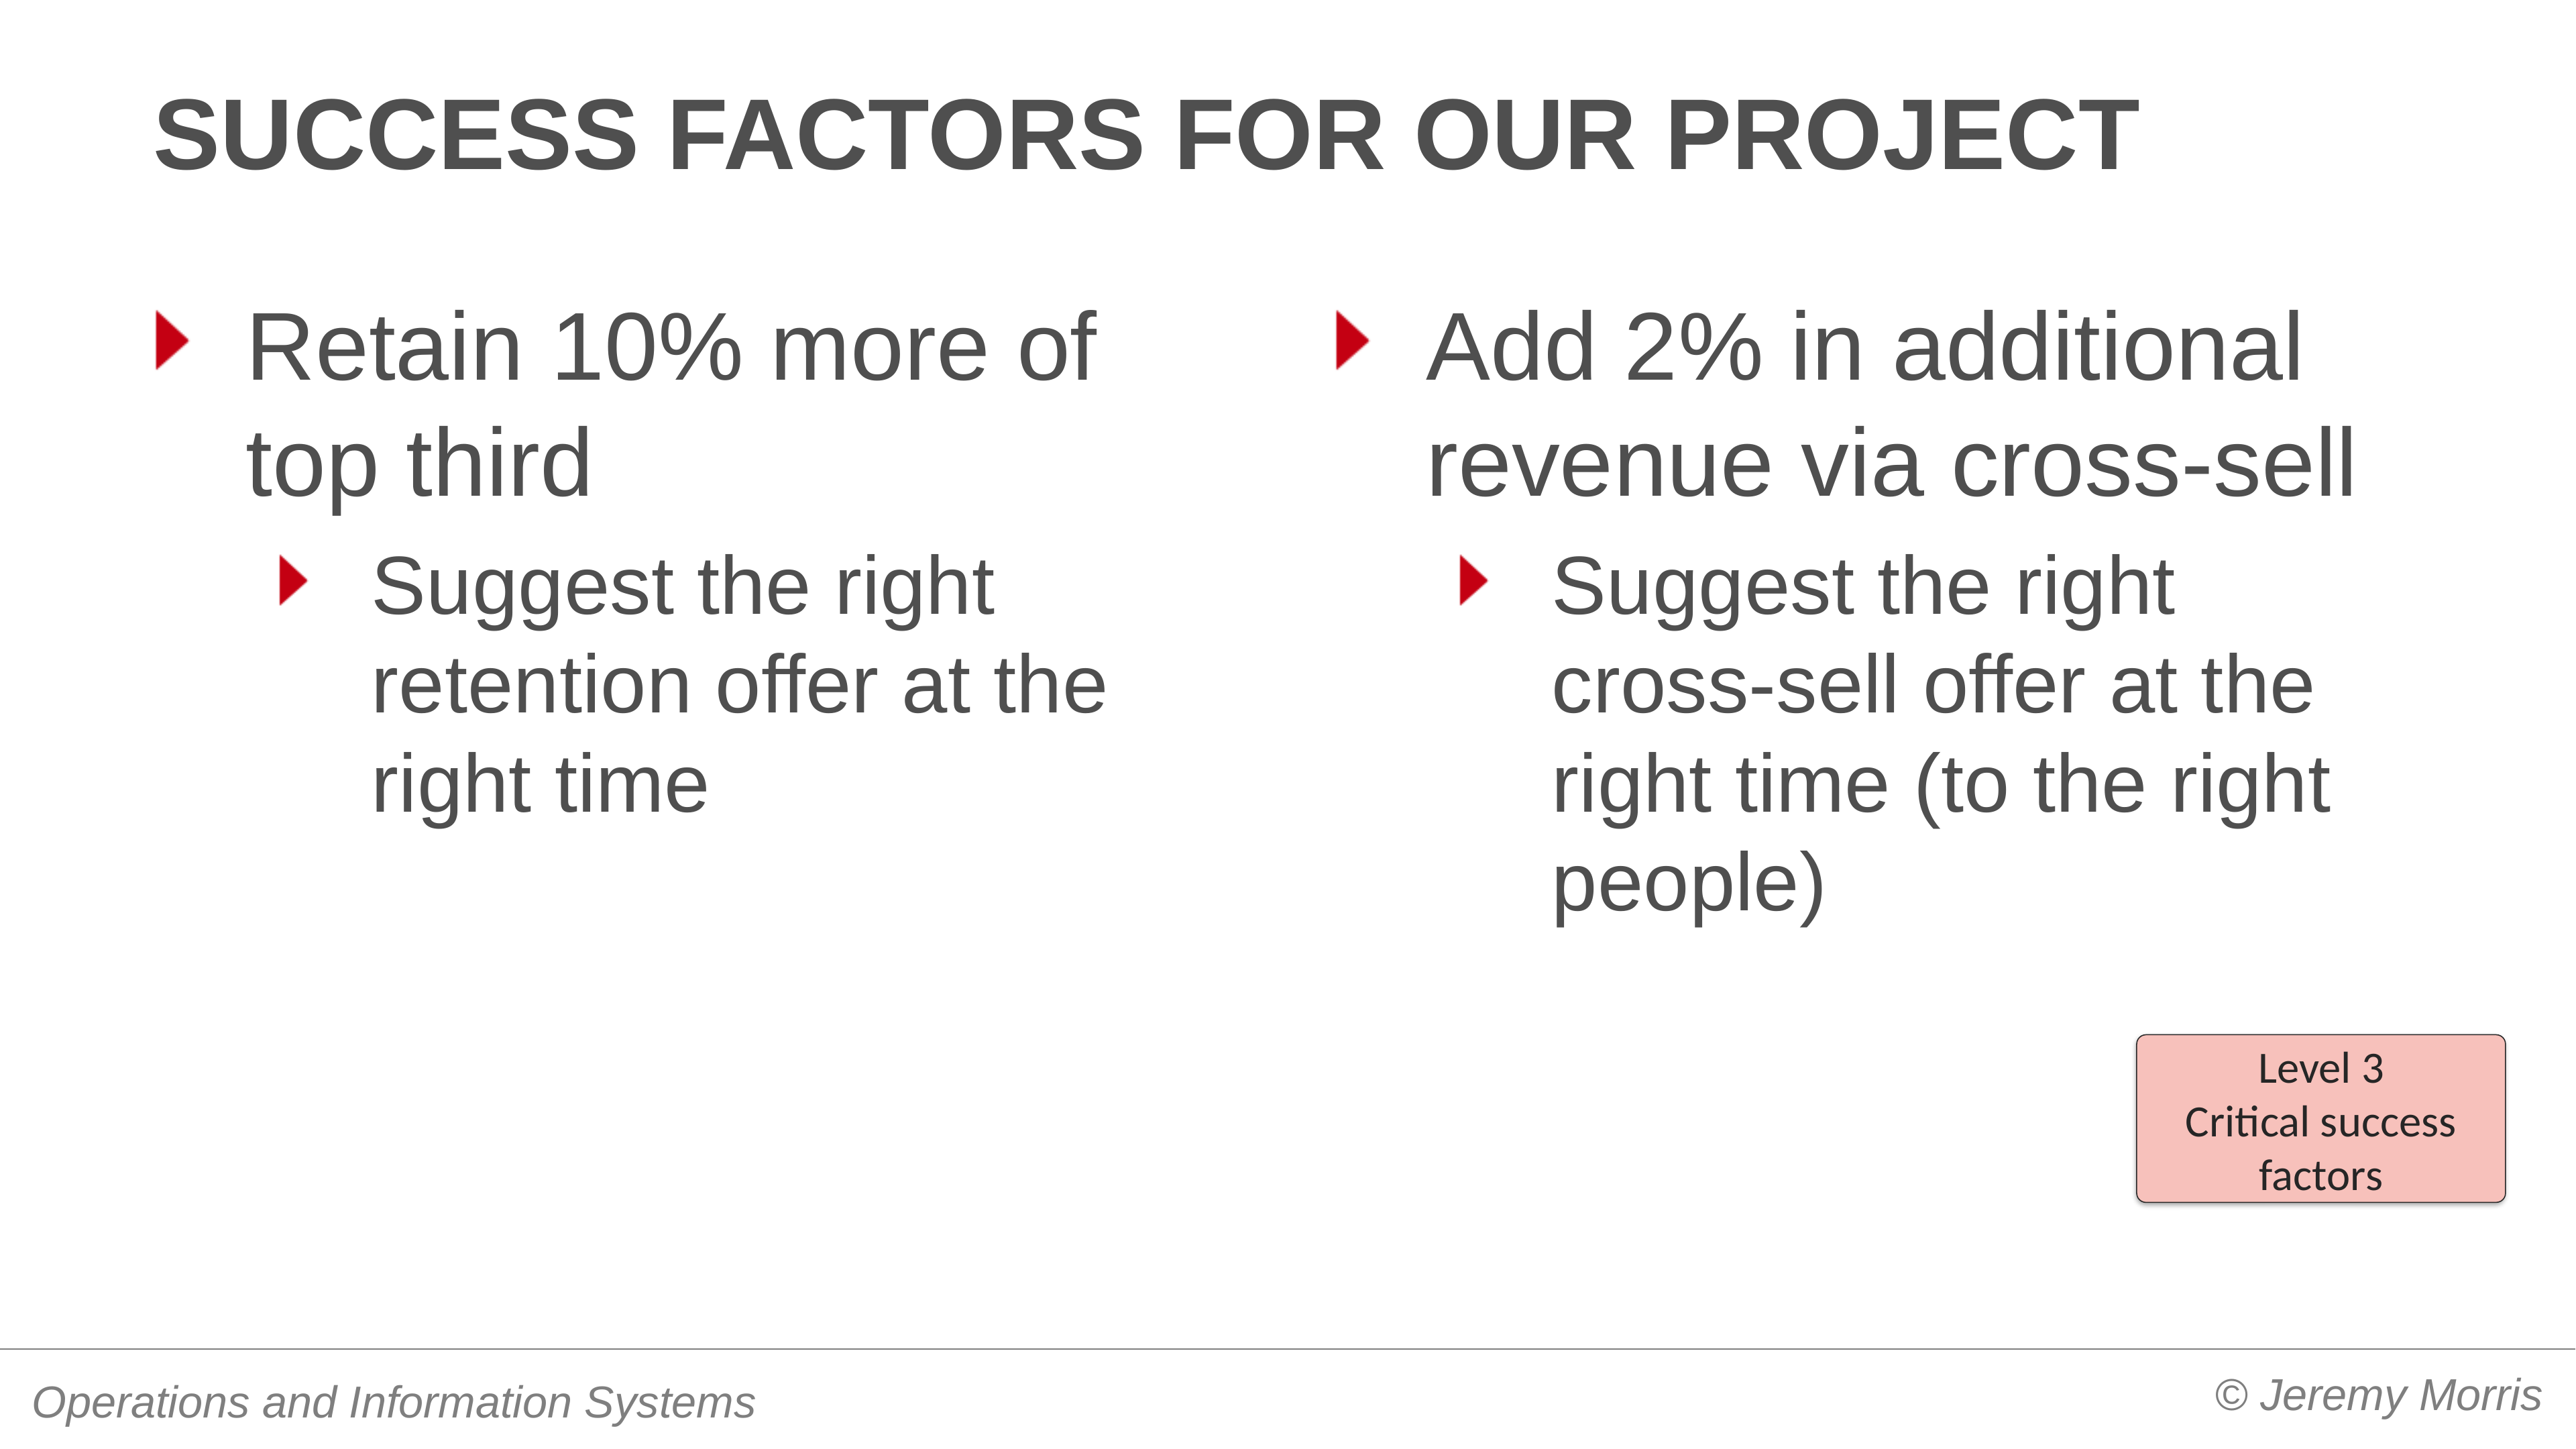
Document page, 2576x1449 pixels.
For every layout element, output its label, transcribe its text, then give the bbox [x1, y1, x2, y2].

picture [1457, 552, 1491, 610]
list Retain 10% more of top third Suggest the right retention offer at the right time [128, 271, 1266, 1240]
list Add 2% in additional revenue via cross-sell Suggest the right cross-sell offer at the right time (to the right people) [1309, 271, 2447, 1240]
picture [153, 307, 192, 376]
picture [277, 552, 311, 610]
text_box Level 3 Critical success factors [2136, 1034, 2506, 1203]
title Success factors for our project [128, 52, 2447, 202]
picture [1333, 307, 1373, 376]
